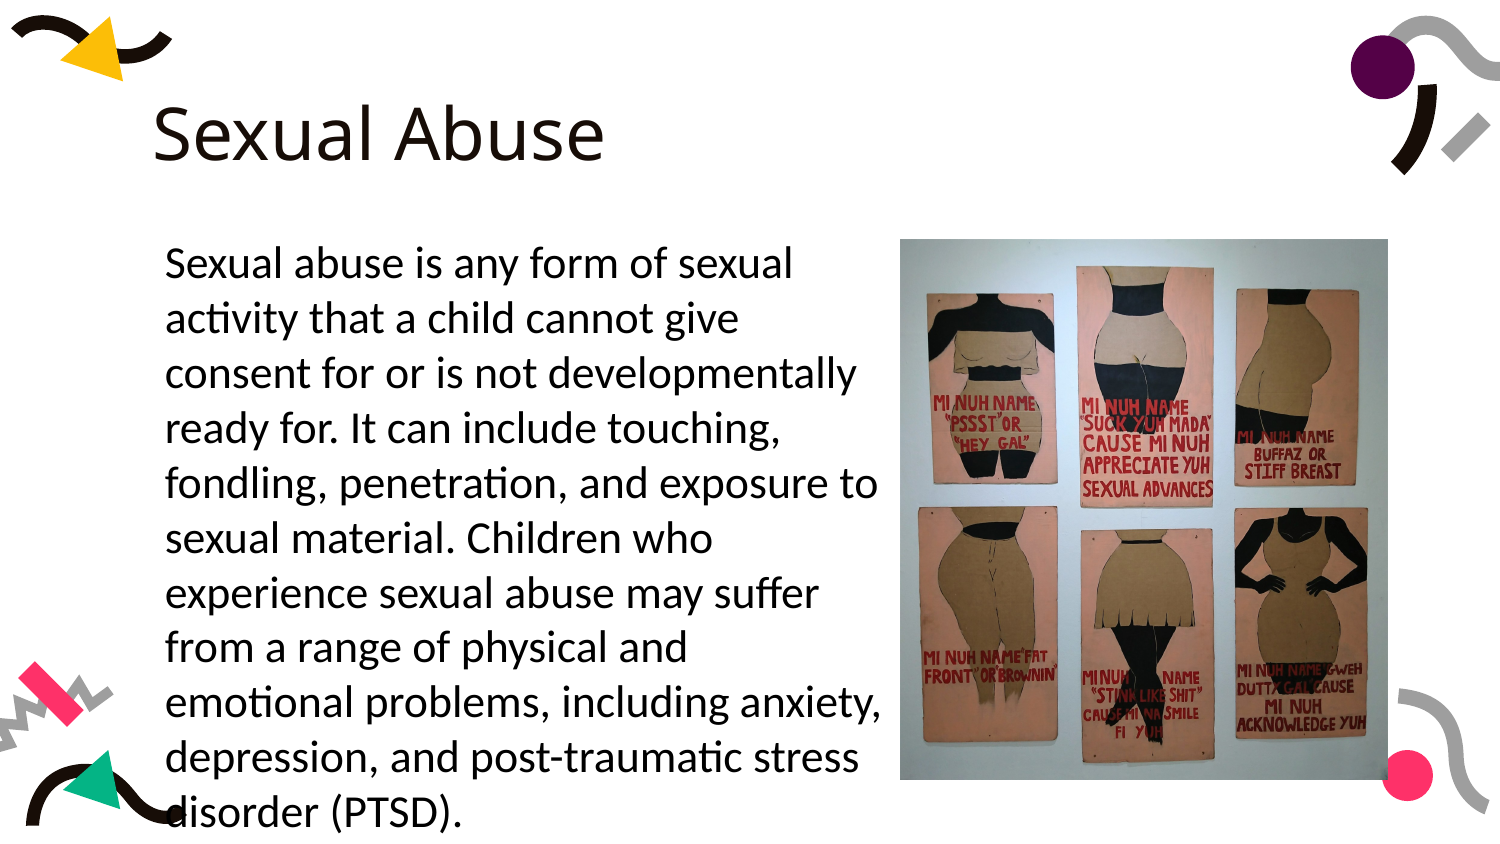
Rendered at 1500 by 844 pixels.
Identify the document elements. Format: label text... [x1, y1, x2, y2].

picture [899, 239, 1388, 781]
text_box Sexual abuse is any form of sexual activity that a child cannot give consent for or is not developmentally ready for. It can include touching, fondling, penetration, and exposure to sexual material. Children who experience sexual abuse may suffer from a range of physical and emotional problems, including anxiety, depression, and post-traumatic stress disorder (PTSD). [149, 224, 900, 844]
title Sexual Abuse [118, 72, 1382, 167]
